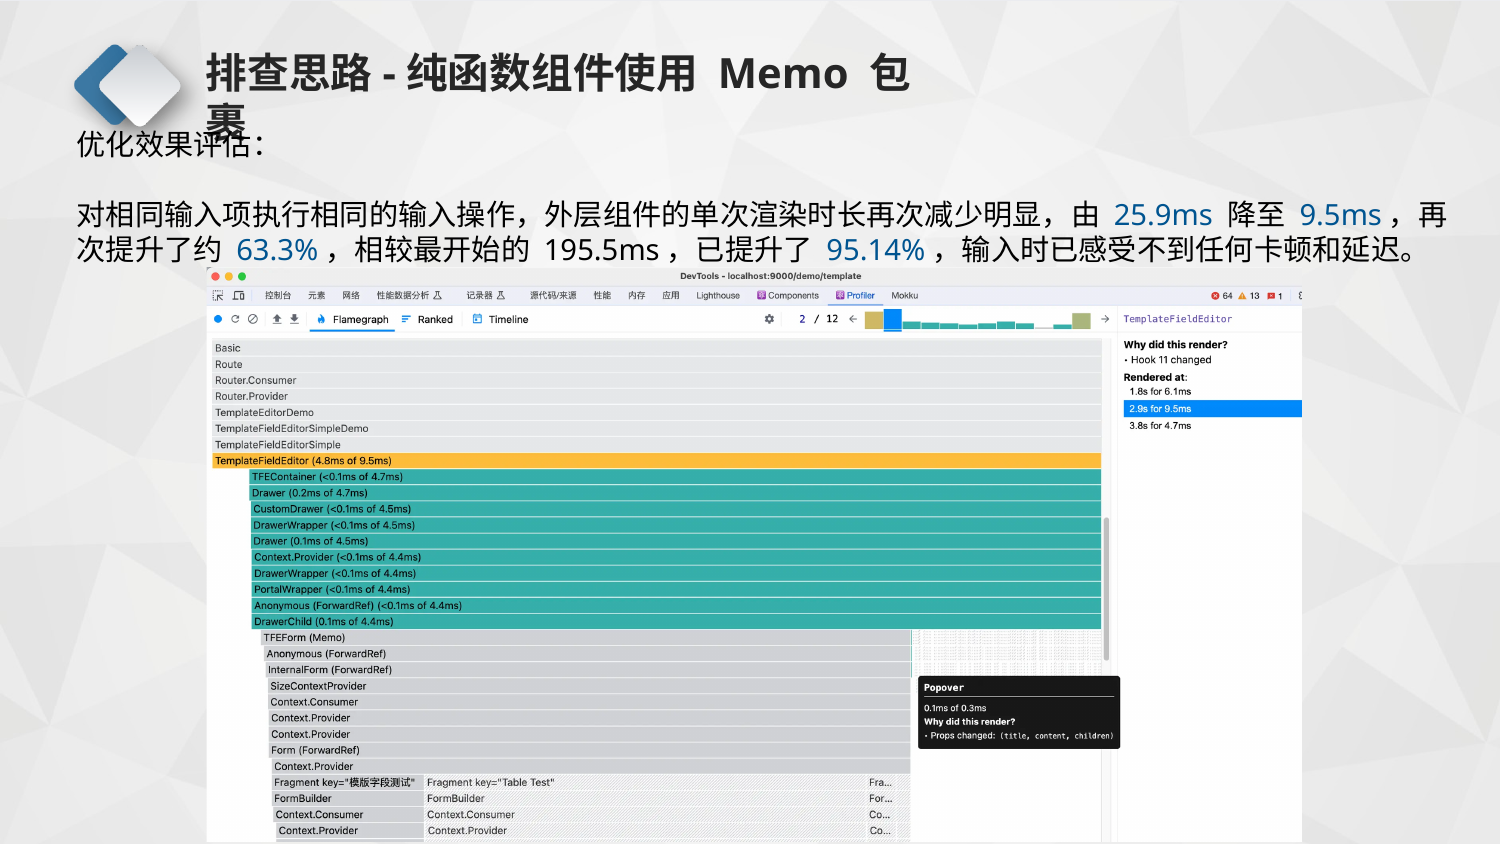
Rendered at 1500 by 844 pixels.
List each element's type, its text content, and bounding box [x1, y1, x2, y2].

text_box 优化效果评估： 对相同输入项执行相同的输入操作，外层组件的单次渲染时长再次减少明显，由 25.9ms 降至 9.5ms，再次提升了约 63.3%，相较最开始的 195.5ms，已提升了 95.14%，输入时已感受不到任何卡顿和延迟。 [76, 126, 1471, 267]
picture [0, 1, 1500, 844]
title 排查思路-纯函数组件使用 Memo 包裹 [194, 41, 937, 103]
